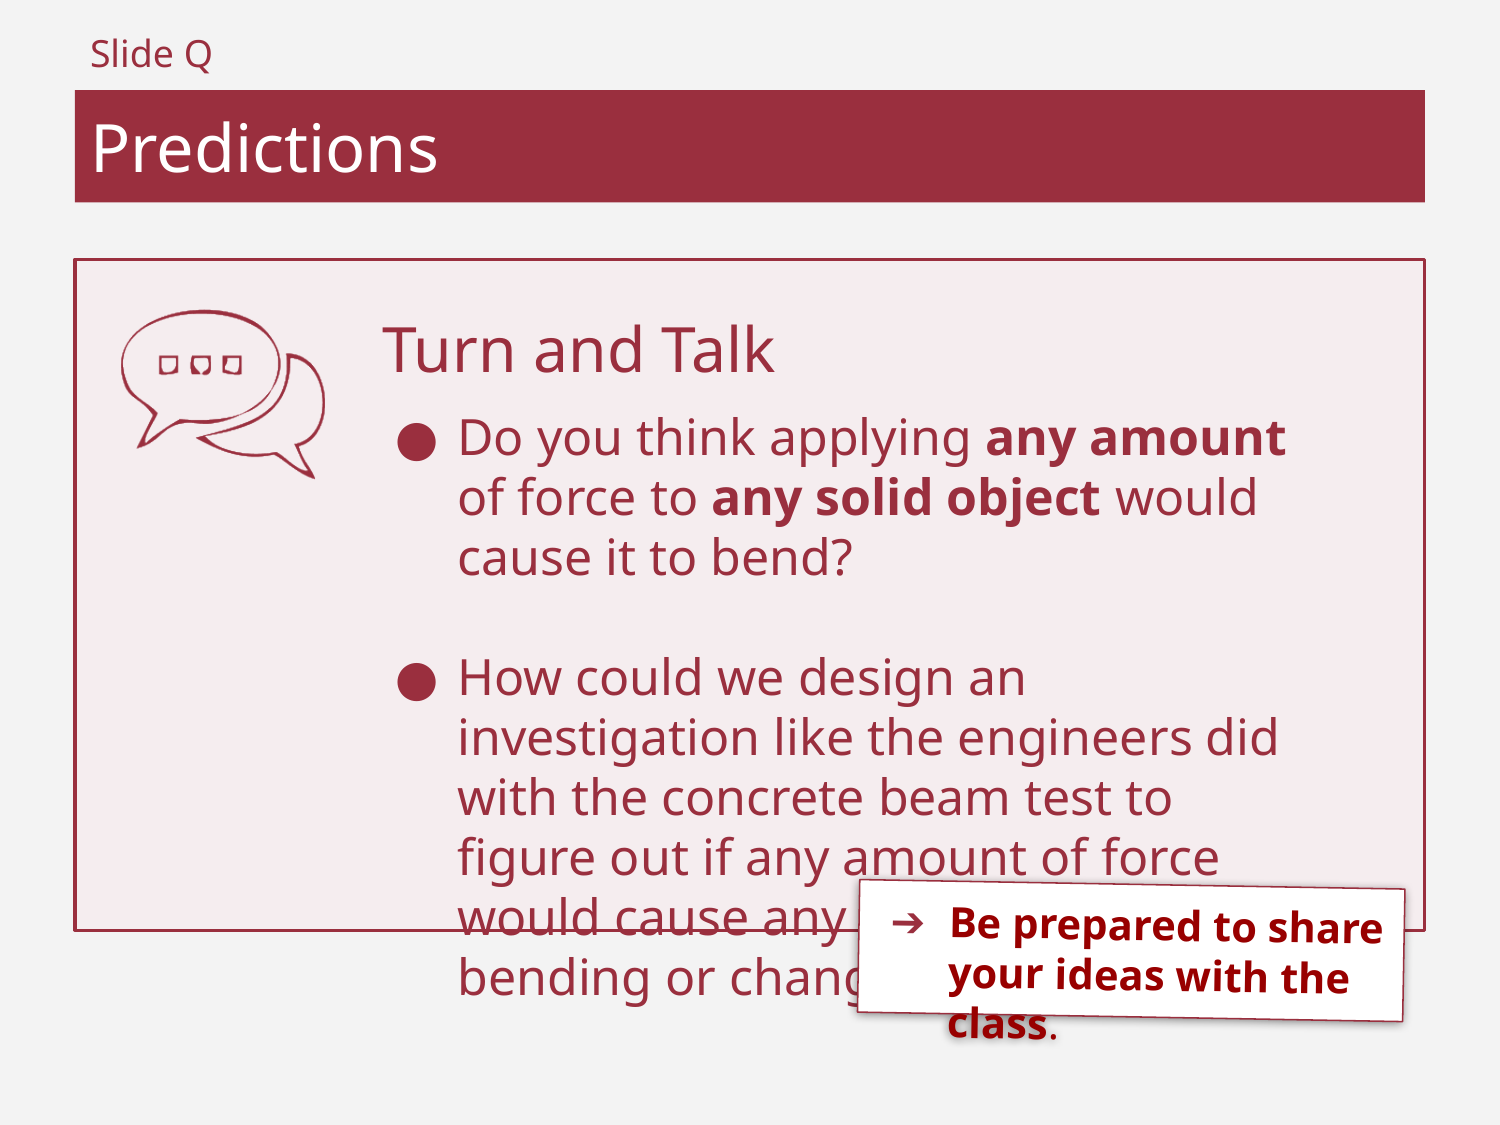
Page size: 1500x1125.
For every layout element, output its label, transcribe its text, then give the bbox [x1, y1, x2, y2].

text_box [74, 259, 1425, 931]
picture [120, 309, 326, 480]
text_box Slide Q [75, 0, 686, 90]
text_box Be prepared to share your ideas with the class. [857, 879, 1405, 1022]
text_box Turn and Talk Do you think applying any amount of force to any solid object would cause it to bend? How could we design an investigation like the engineers did with the concrete beam test to figure out if any amount of force would cause any solid object to start bending or change shape? [382, 309, 1318, 583]
text_box Predictions [74, 90, 1425, 203]
